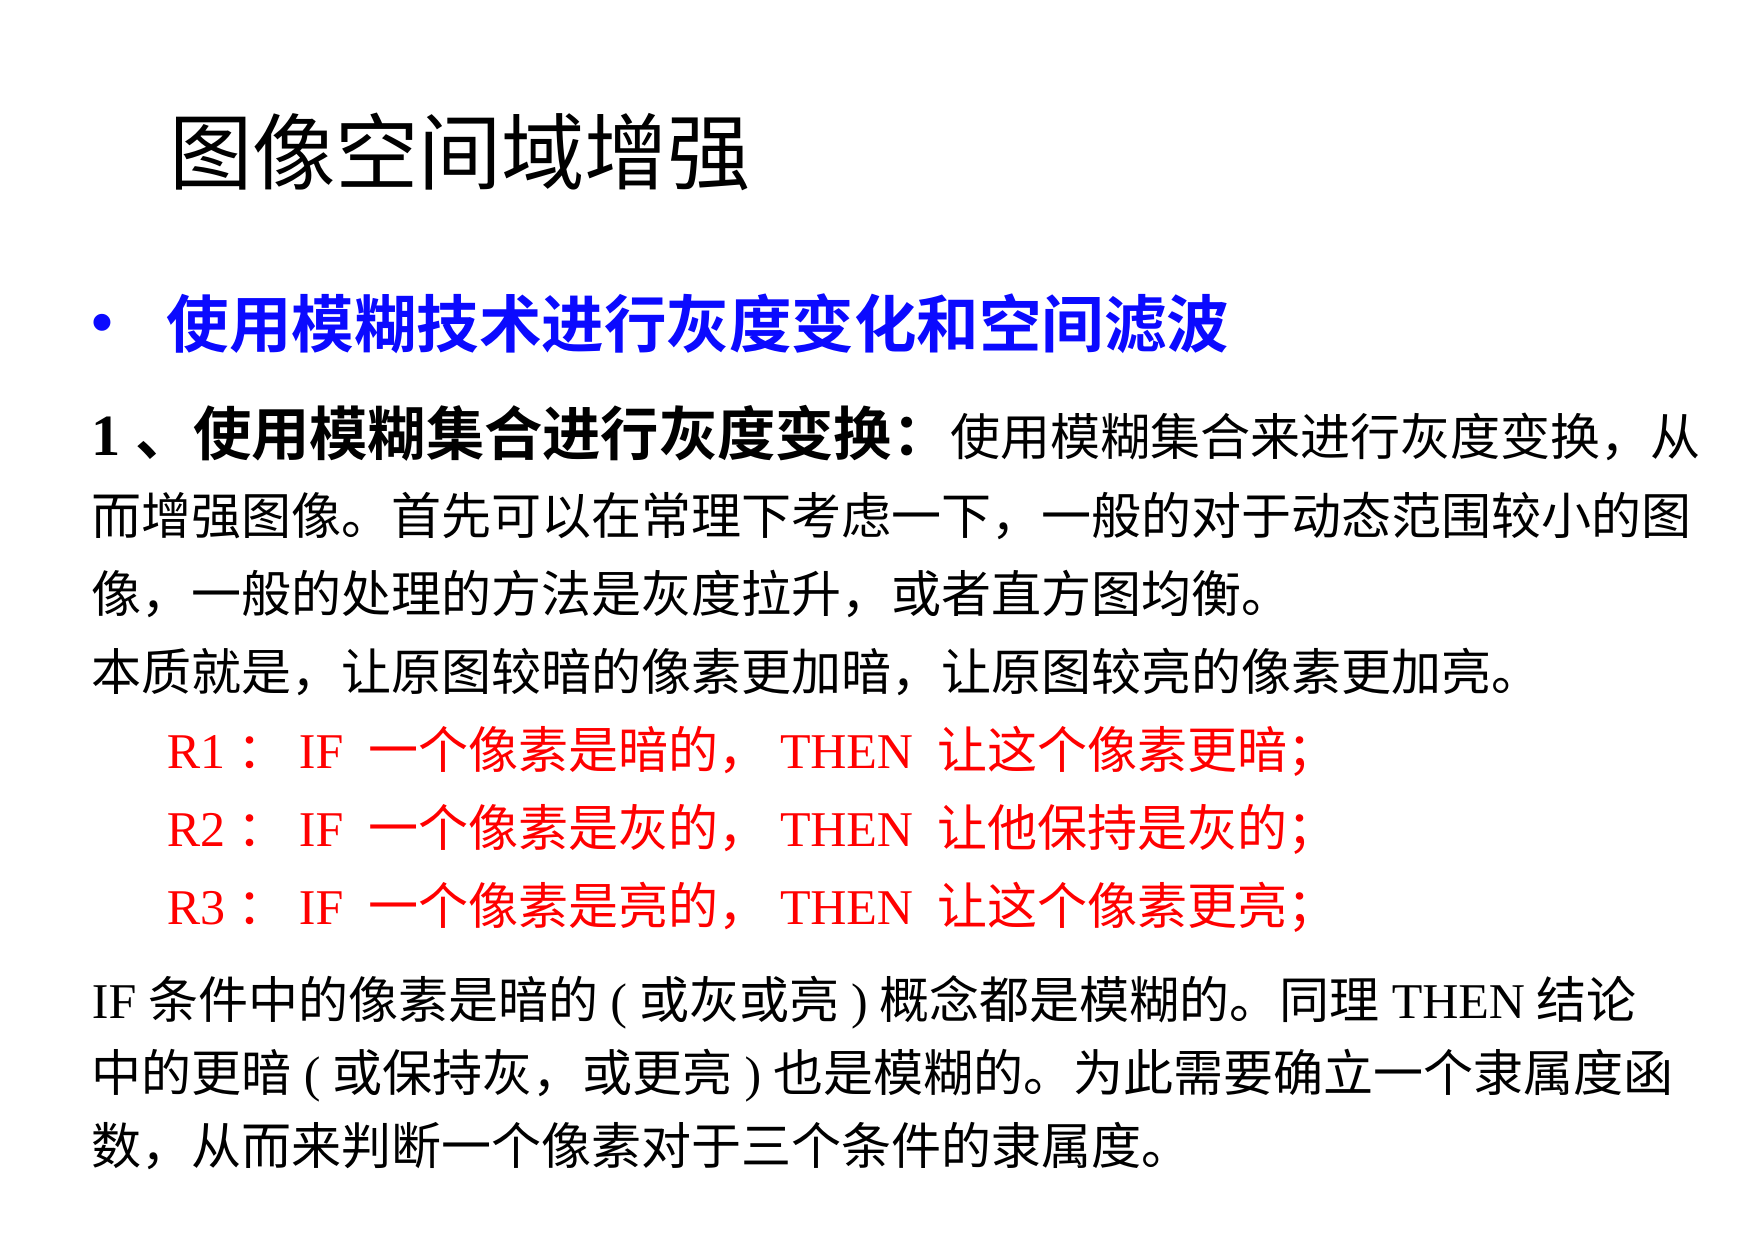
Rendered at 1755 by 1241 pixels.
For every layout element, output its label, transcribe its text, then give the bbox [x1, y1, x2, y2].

text_box 图像空间域增强 [169, 51, 1492, 201]
text_box 使用模糊技术进行灰度变化和空间滤波 [77, 262, 1508, 368]
text_box 1、使用模糊集合进行灰度变换：使用模糊集合来进行灰度变换，从而增强图像。首先可以在常理下考虑一下，一般的对于动态范围较小的图像，一般的处理的方法是灰度拉升，或者直方图均衡。 本质就是，让原图较暗的像素更加暗，让原图较亮的像素更加亮。 R1：IF 一个像素是暗的，THEN 让这个像素更暗； R2：IF 一个像素是灰的，THEN 让他保持是灰的； R3：IF 一个像素是亮的，THEN 让这个像素更亮； [77, 368, 1744, 942]
text_box IF条件中的像素是暗的(或灰或亮)概念都是模糊的。同理THEN结论中的更暗(或保持灰，或更亮)也是模糊的。为此需要确立一个隶属度函数，从而来判断一个像素对于三个条件的隶属度。 [77, 947, 1690, 1182]
